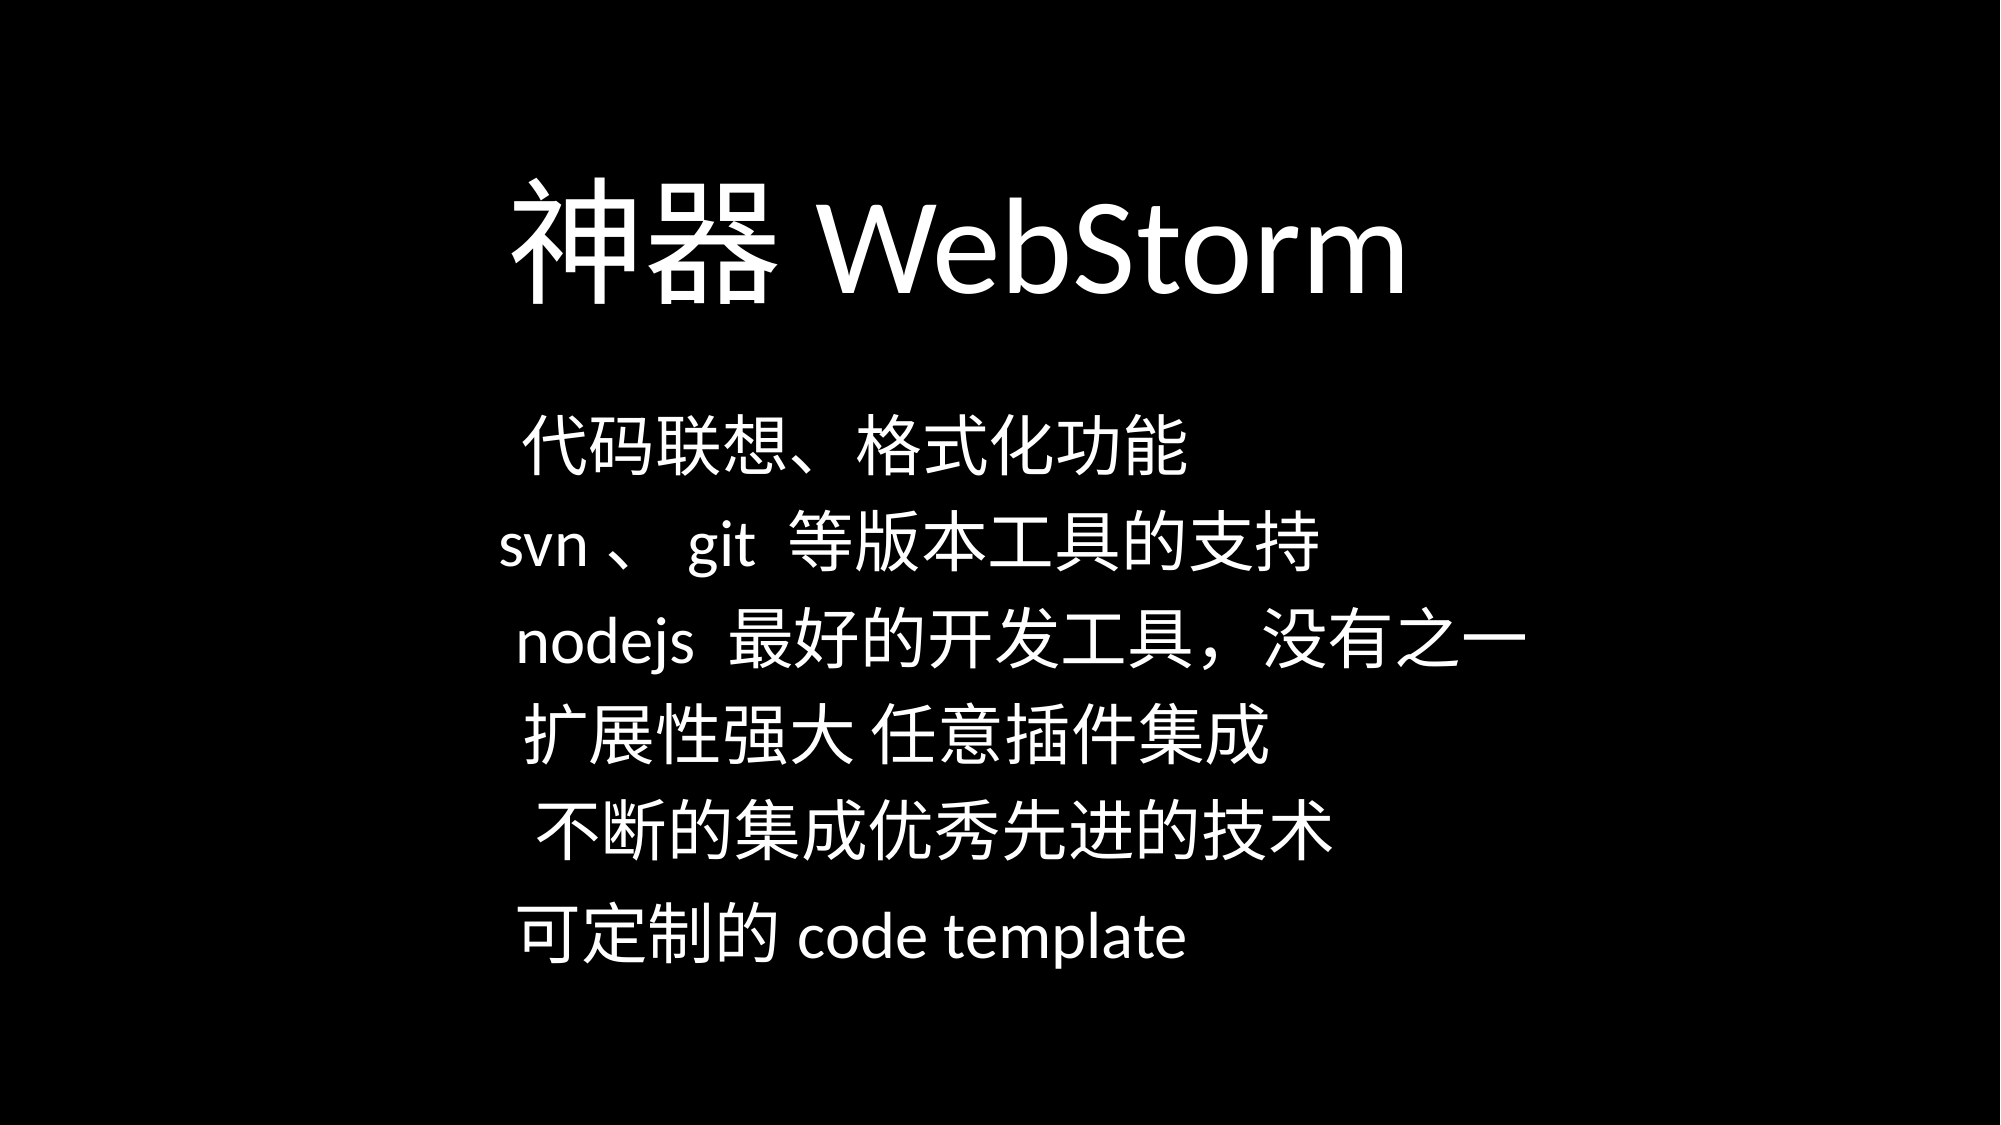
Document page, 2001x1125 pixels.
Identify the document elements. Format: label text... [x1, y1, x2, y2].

text_box 神器WebStorm [492, 148, 1427, 328]
text_box nodejs 最好的开发工具，没有之一 [500, 589, 1543, 684]
text_box 可定制的code template [499, 883, 1203, 979]
text_box 不断的集成优秀先进的技术 [519, 781, 1351, 877]
text_box svn、git 等版本工具的支持 [484, 492, 1337, 588]
text_box 代码联想、格式化功能 [507, 396, 1205, 491]
text_box 扩展性强大 任意插件集成 [507, 685, 1287, 781]
